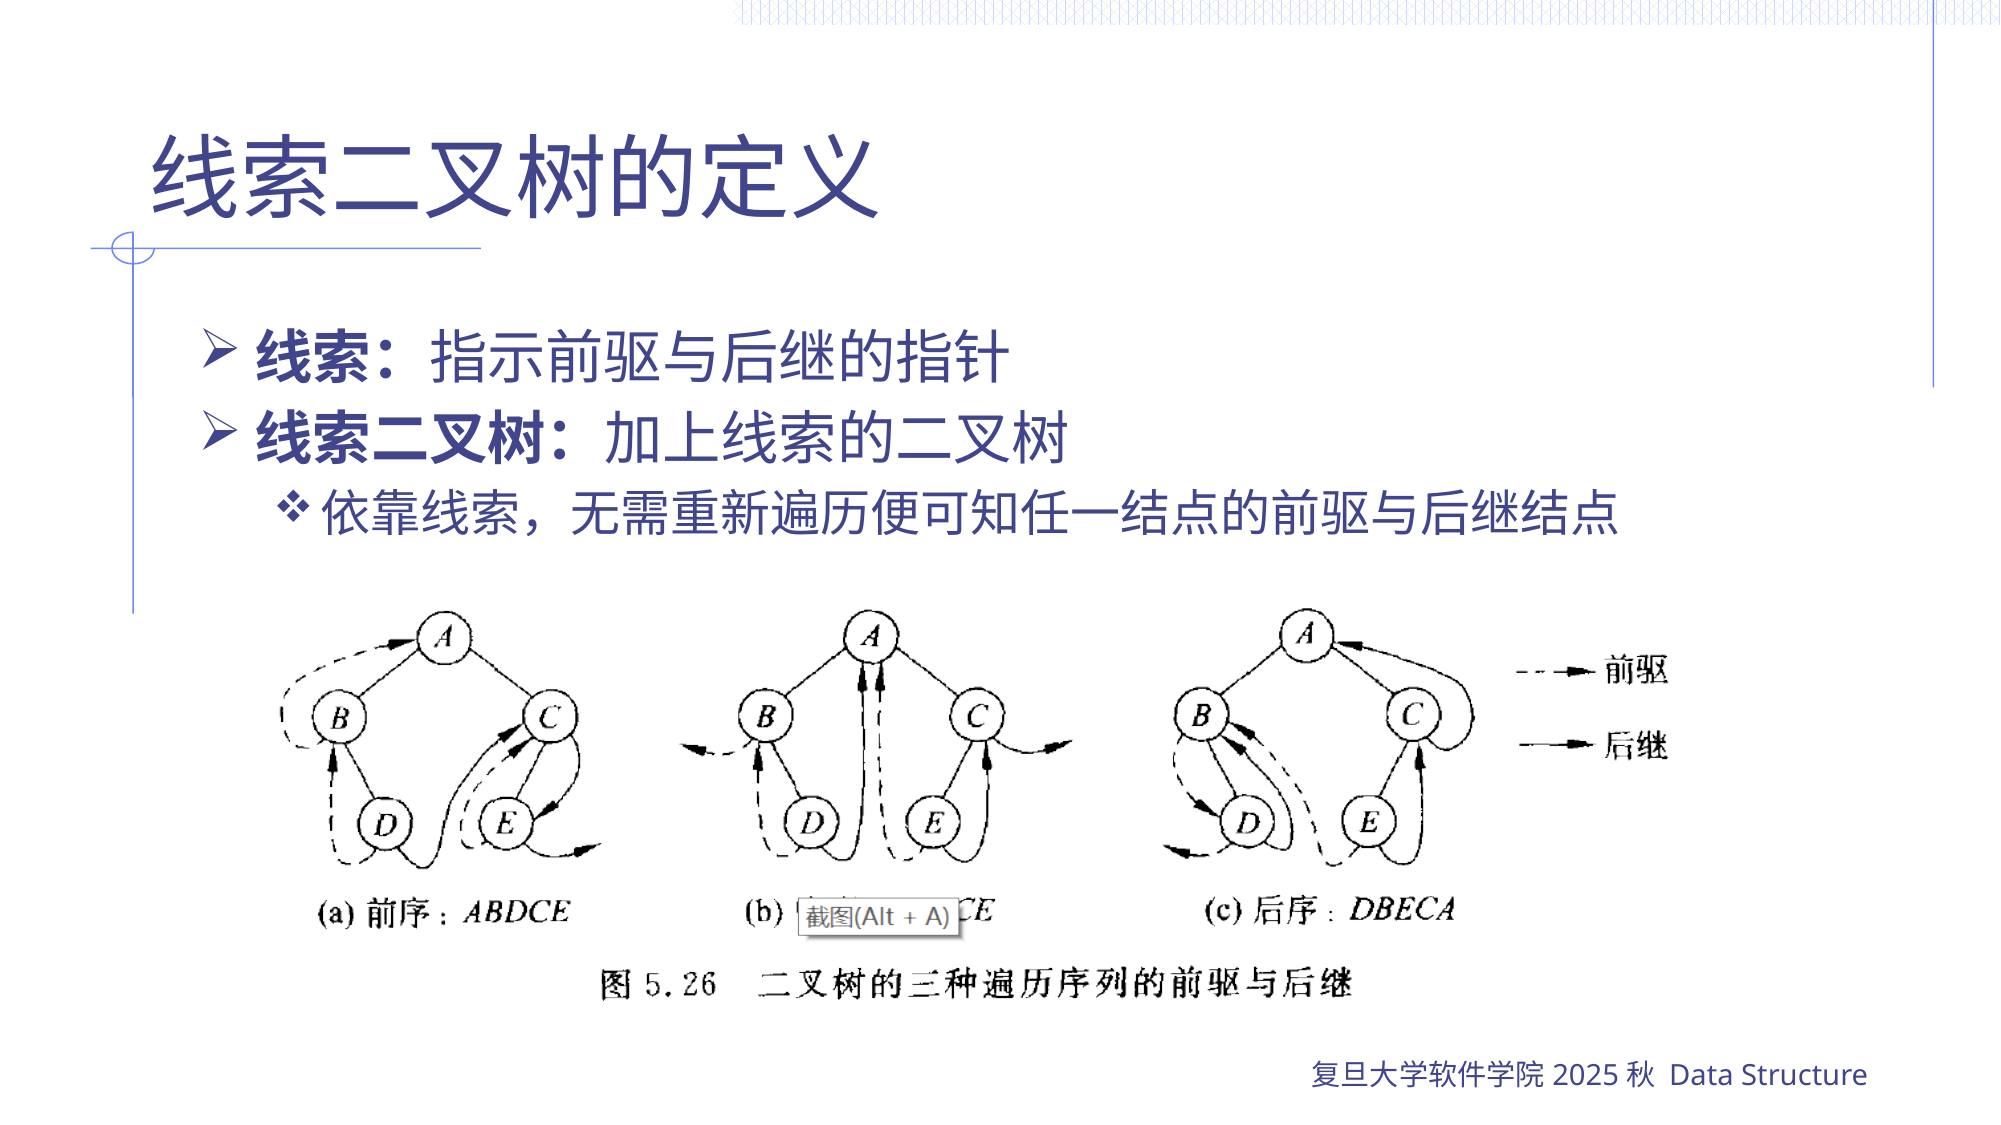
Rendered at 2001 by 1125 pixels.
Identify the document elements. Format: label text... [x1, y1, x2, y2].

title 线索二叉树的定义 [133, 50, 1834, 238]
picture [220, 583, 1747, 1026]
list 线索：指示前驱与后继的指针 线索二叉树：加上线索的二叉树 依靠线索，无需重新遍历便可知任一结点的前驱与后继结点 [183, 312, 1884, 988]
